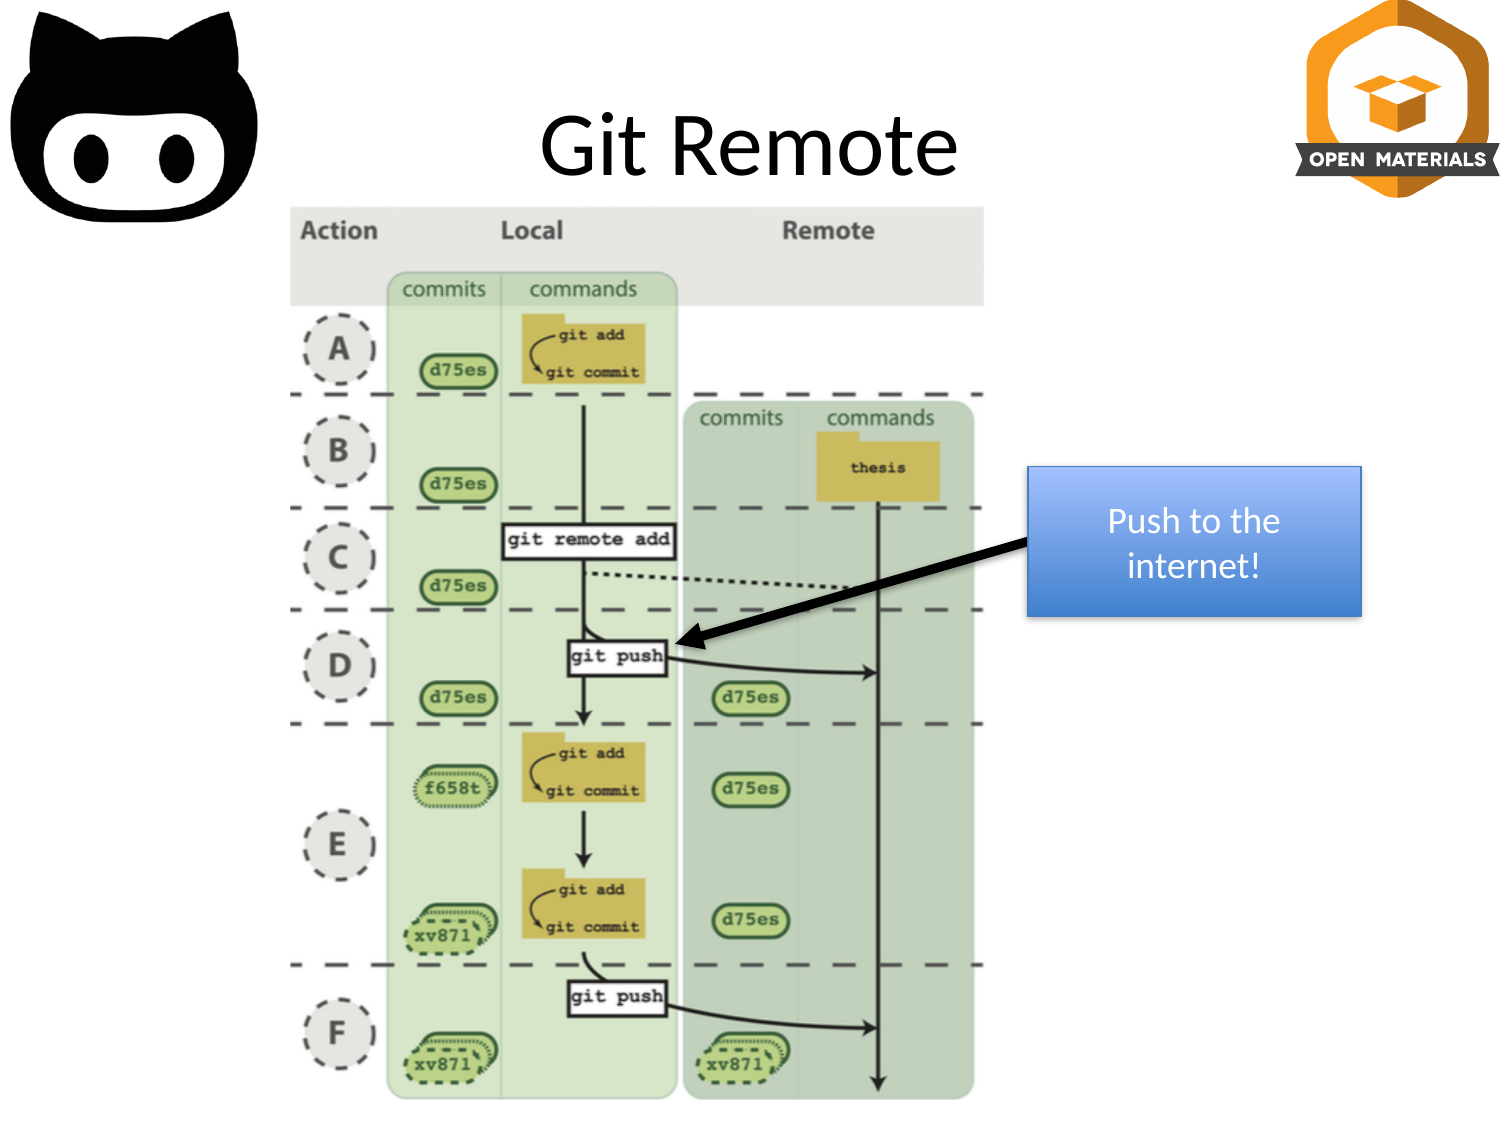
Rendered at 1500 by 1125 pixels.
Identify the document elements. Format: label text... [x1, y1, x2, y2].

text_box Push to the internet! [1048, 466, 1362, 617]
picture [1295, 0, 1500, 198]
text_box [674, 541, 1029, 645]
title Git Remote [276, 45, 1425, 233]
picture [0, 0, 273, 233]
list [271, 196, 1044, 1111]
